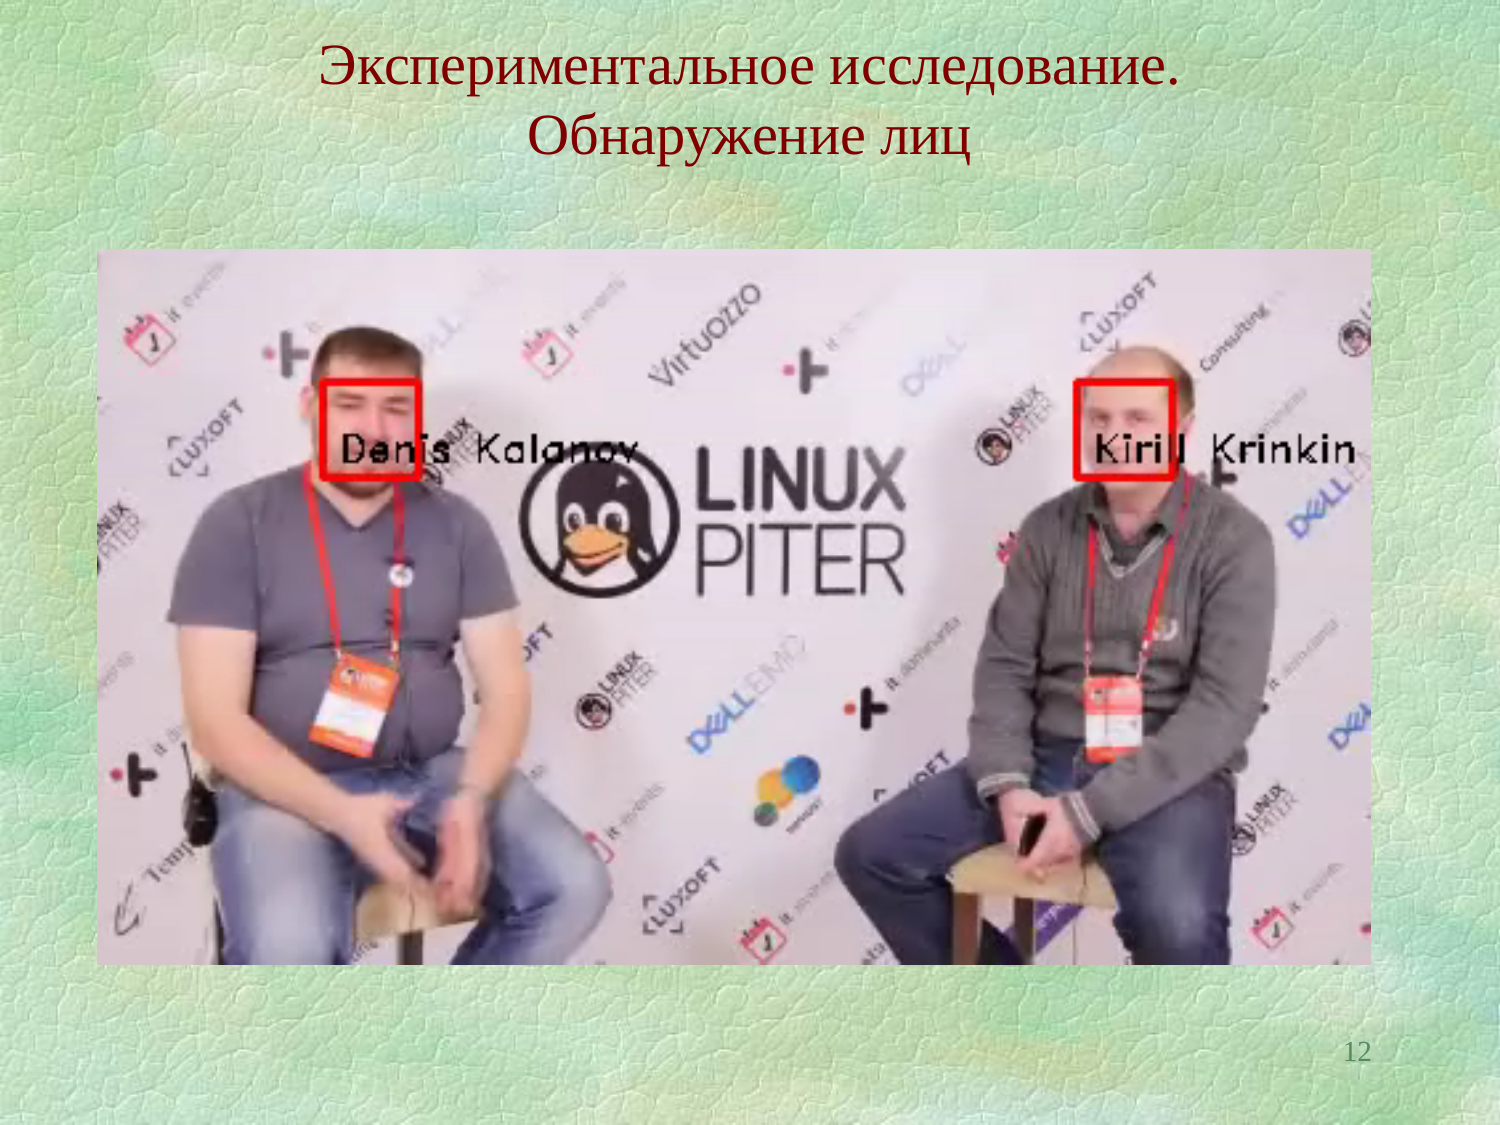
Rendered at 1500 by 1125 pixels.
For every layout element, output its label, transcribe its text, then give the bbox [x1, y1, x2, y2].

slide_number 12 [1074, 1024, 1388, 1101]
title Экспериментальное исследование. Обнаружение лиц [112, 83, 1388, 174]
picture [0, 0, 1500, 1125]
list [95, 248, 1372, 966]
